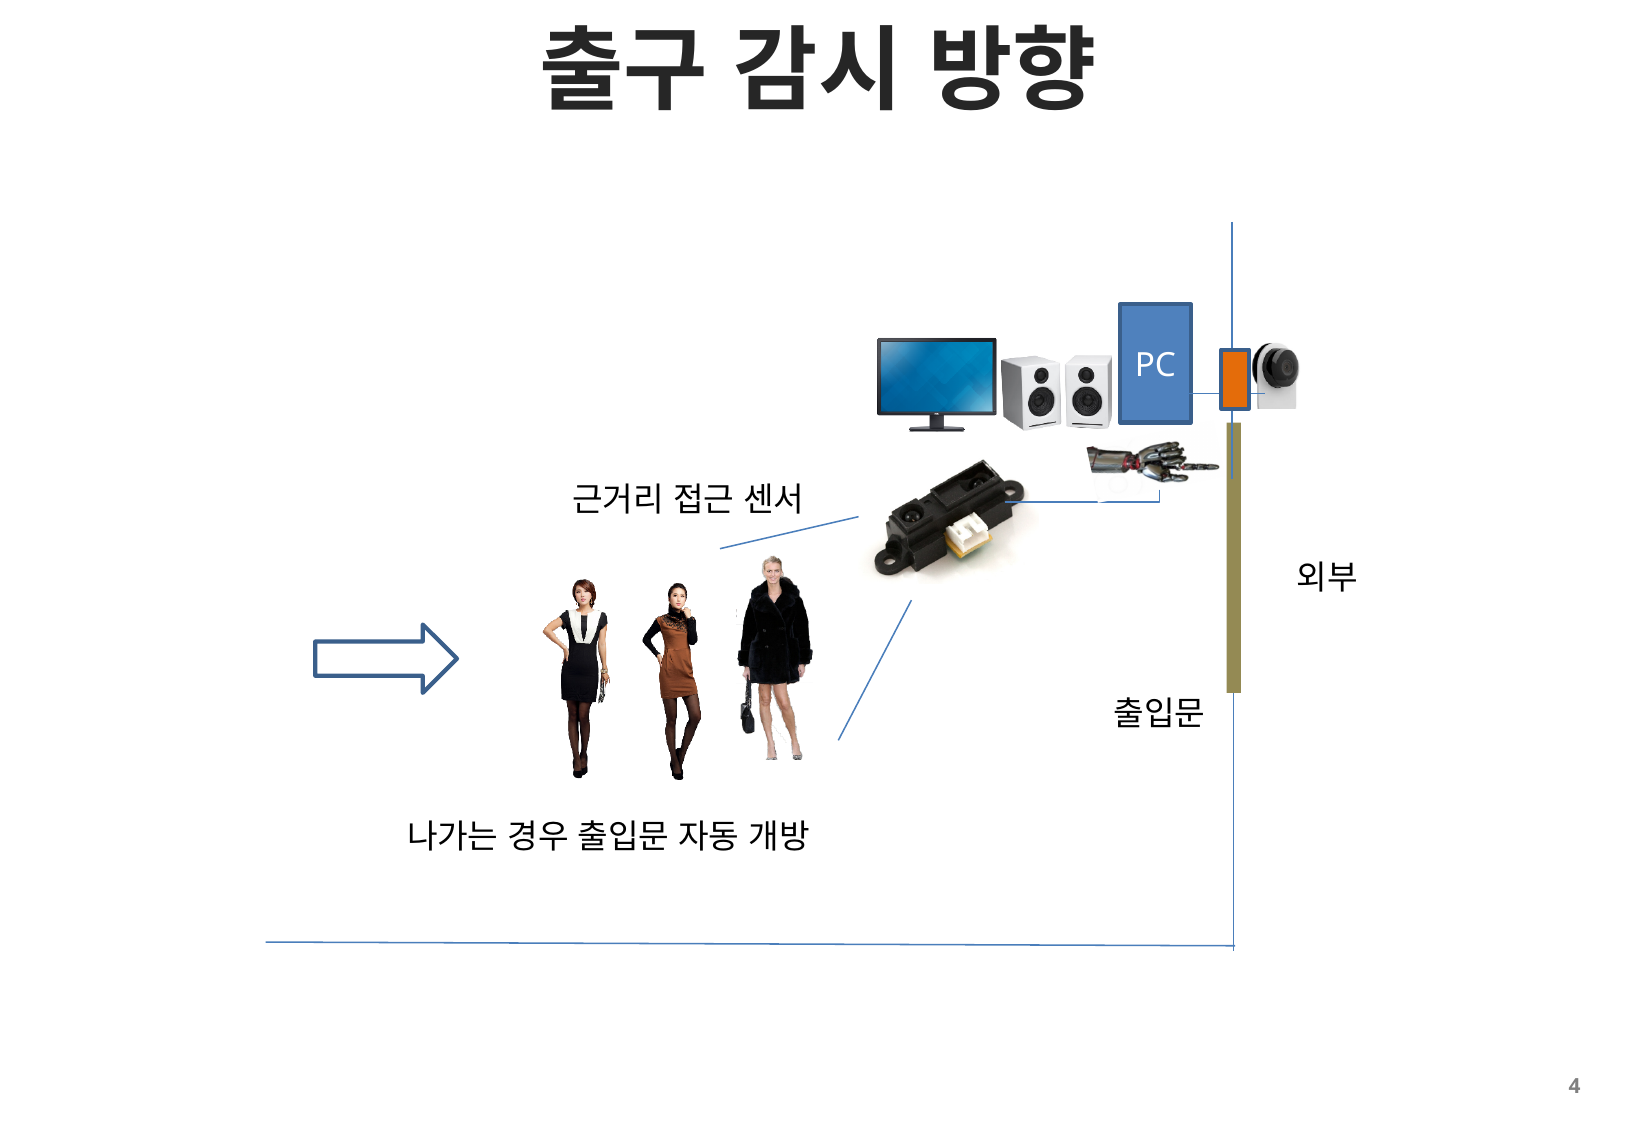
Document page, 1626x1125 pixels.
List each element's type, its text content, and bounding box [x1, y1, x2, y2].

text_box 나가는 경우 출입문 자동 개방 [392, 807, 877, 863]
text_box [1224, 420, 1243, 695]
text_box [1219, 403, 1226, 411]
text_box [265, 941, 1236, 946]
text_box 근거리 접근 센서 [557, 470, 853, 525]
picture [505, 554, 813, 786]
title 출구 감시 방향 [0, 18, 1625, 114]
picture [1000, 344, 1113, 434]
picture [876, 336, 997, 432]
text_box PC [1118, 302, 1193, 425]
picture [1090, 421, 1224, 498]
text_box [838, 599, 912, 741]
text_box 출입문 [1099, 684, 1241, 740]
text_box 외부 [1282, 548, 1424, 604]
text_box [1048, 391, 1116, 546]
text_box [313, 622, 460, 695]
text_box [1219, 348, 1226, 393]
picture [858, 449, 1039, 585]
picture [1233, 339, 1301, 409]
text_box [719, 516, 859, 549]
